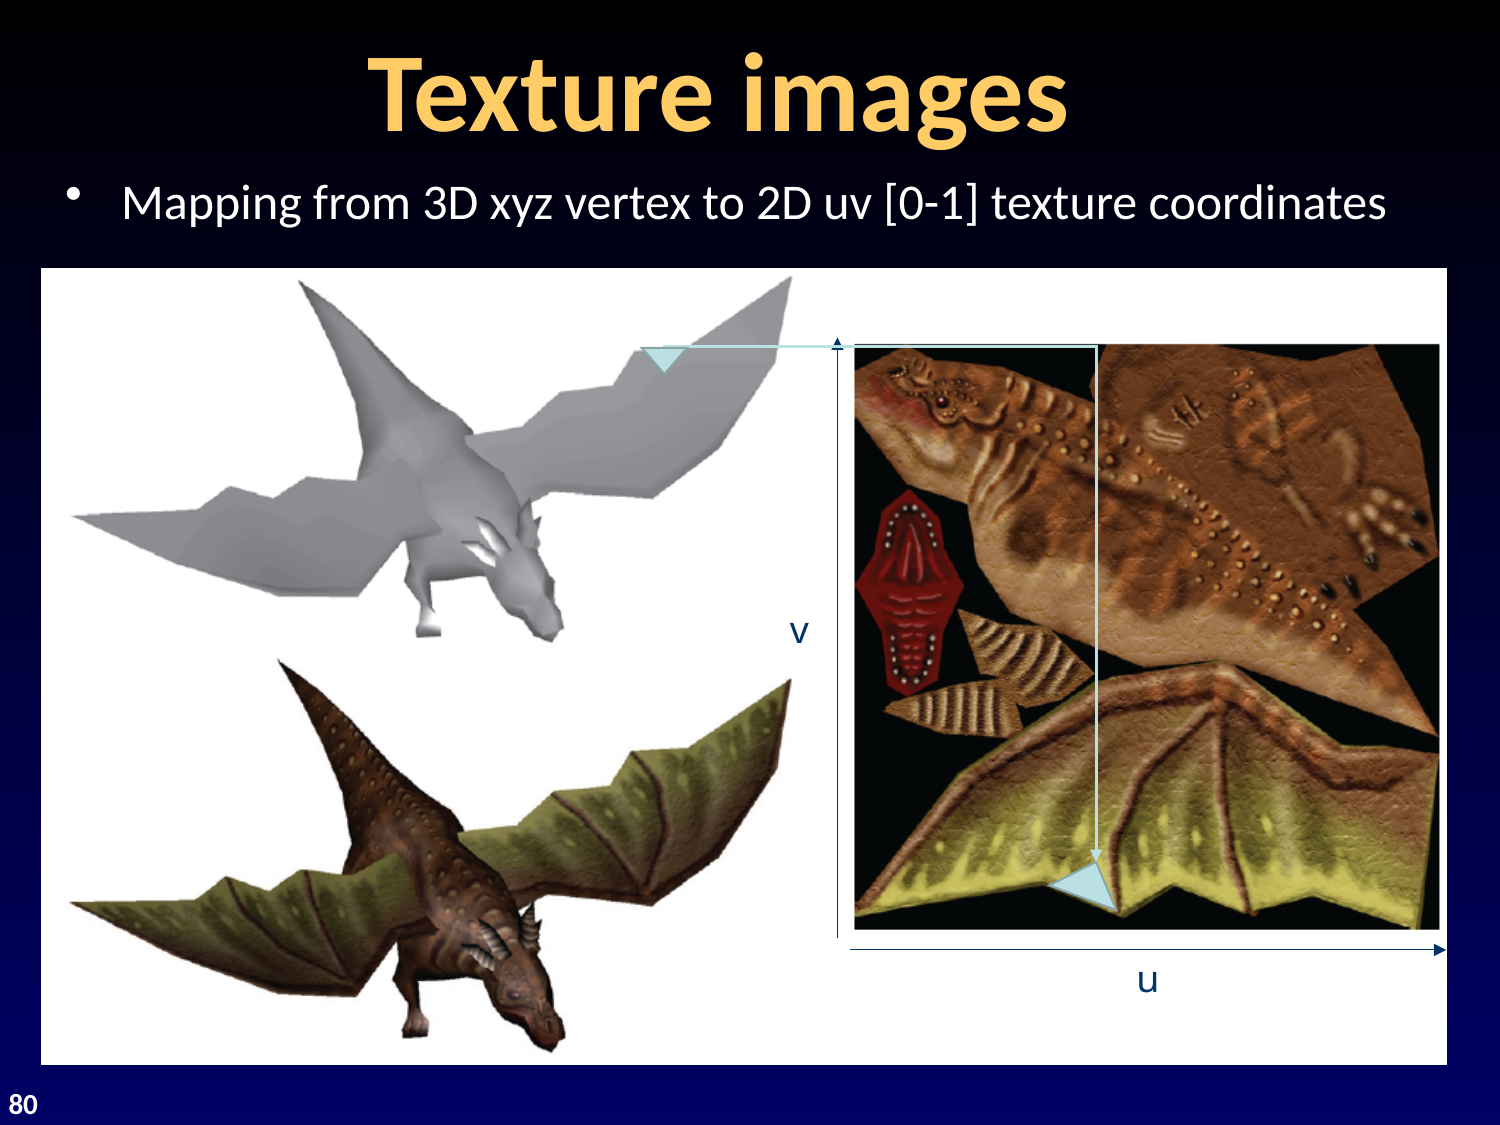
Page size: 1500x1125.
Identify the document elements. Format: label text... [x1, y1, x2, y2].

picture [41, 268, 1447, 1065]
list Mapping from 3D xyz vertex to 2D uv [0-1] texture coordinates [50, 162, 1413, 251]
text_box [623, 389, 1138, 821]
title Texture images [0, 24, 1475, 149]
slide_number 80 [0, 1078, 93, 1125]
